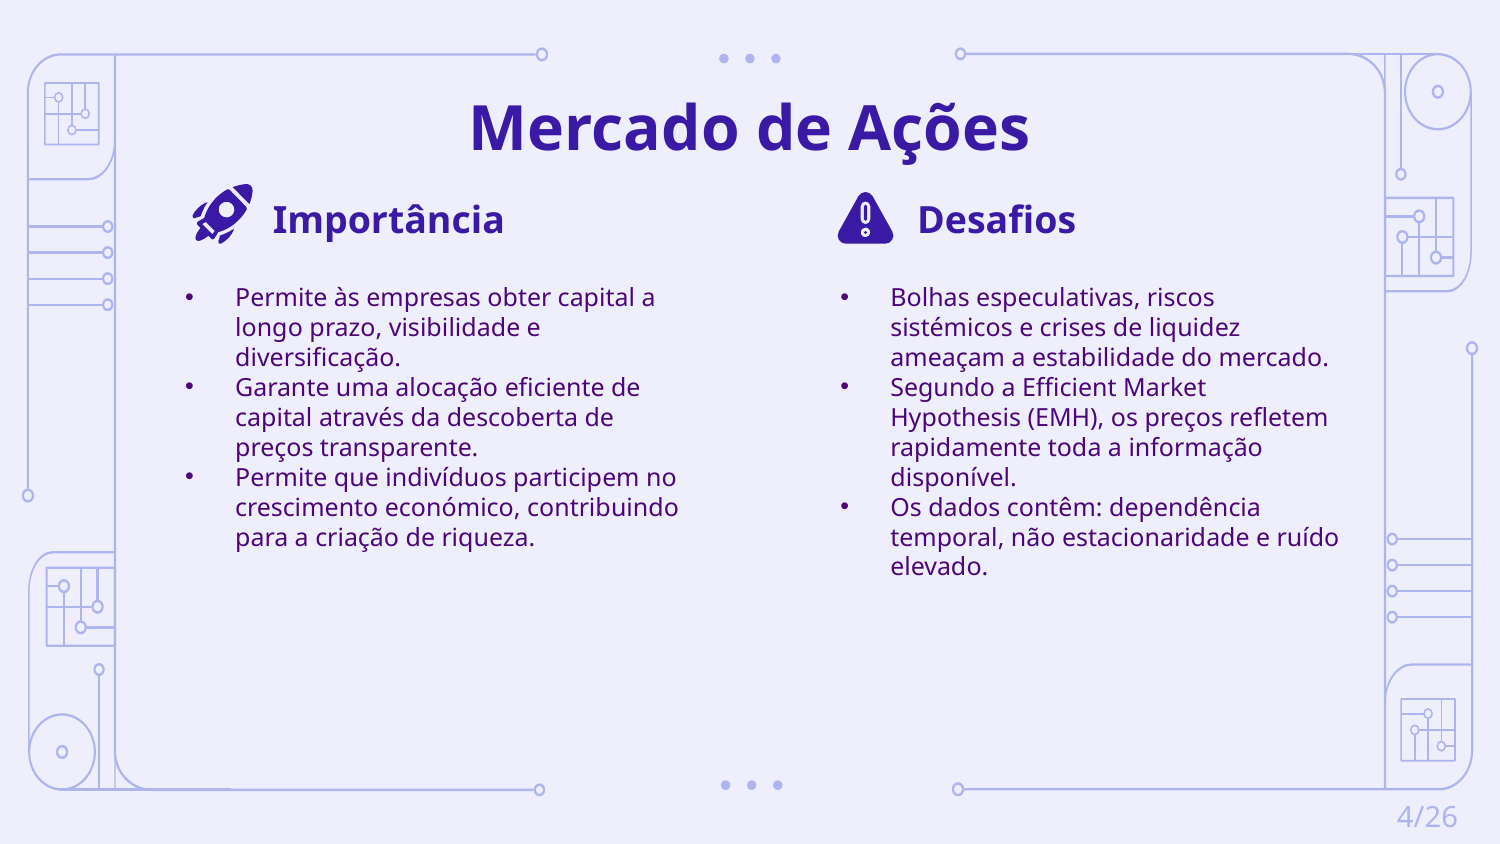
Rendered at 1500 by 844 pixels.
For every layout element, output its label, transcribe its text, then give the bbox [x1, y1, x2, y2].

title Mercado de Ações [118, 72, 1382, 167]
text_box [835, 191, 896, 244]
subtitle Importância [145, 183, 701, 257]
text_box Desafios [799, 183, 1355, 257]
text_box Bolhas especulativas, riscos sistémicos e crises de liquidez ameaçam a estabilidade do mercado. Segundo a Efficient Market Hypothesis (EMH), os preços refletem rapidamente toda a informação disponível. Os dados contêm: dependência temporal, não estacionaridade e ruído elevado. [800, 266, 1357, 686]
text_box 4/26 [1381, 782, 1500, 844]
subtitle Permite às empresas obter capital a longo prazo, visibilidade e diversificação. Garante uma alocação eficiente de capital através da descoberta de preços transparente. Permite que indivíduos participem no crescimento económico, contribuindo para a criação de riqueza. [145, 266, 701, 623]
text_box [192, 183, 253, 245]
